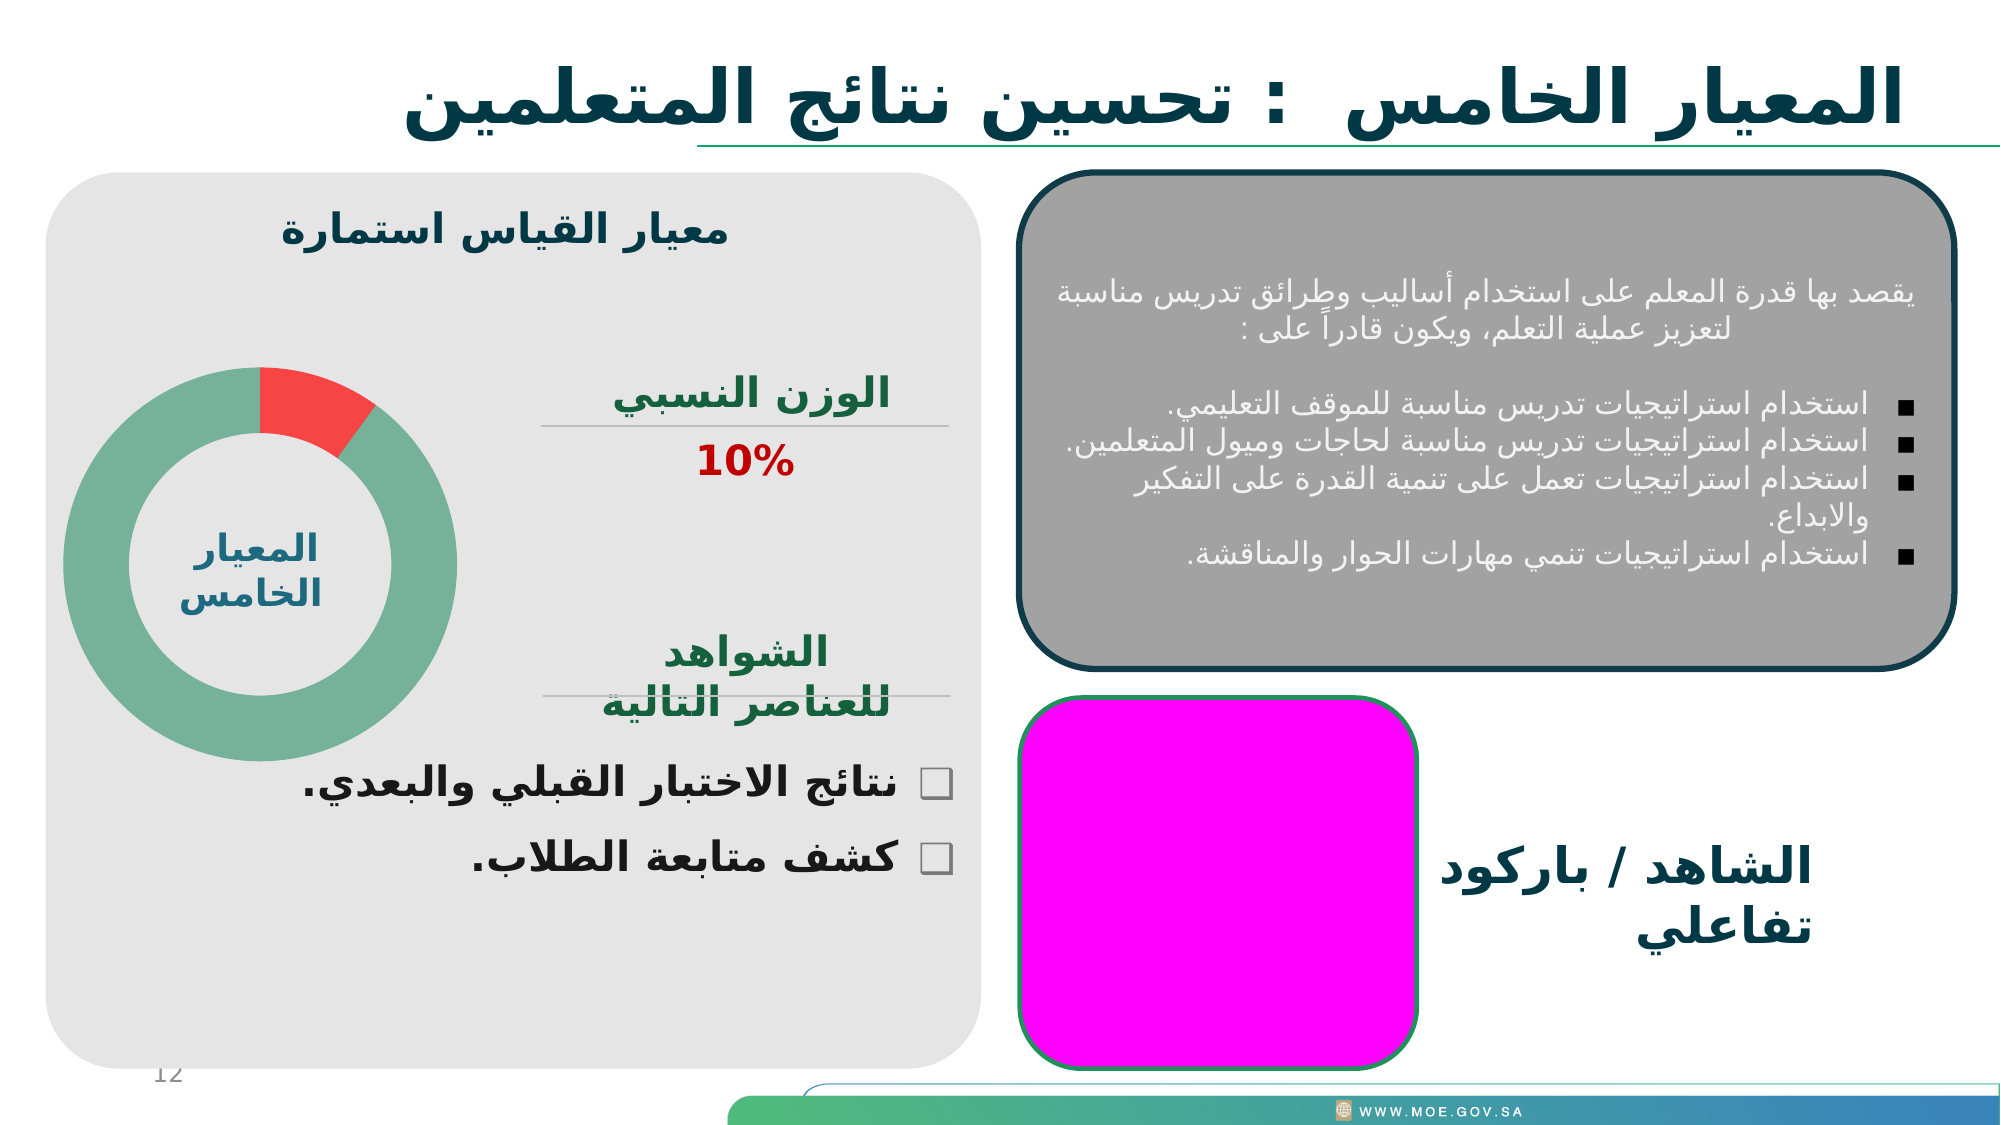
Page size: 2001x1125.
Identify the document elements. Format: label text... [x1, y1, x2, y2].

picture [725, 1082, 2000, 1125]
slide_number 12 [137, 1077, 588, 1103]
text_box [1019, 697, 1417, 1069]
text_box الشاهد / باركود تفاعلي [1417, 825, 1829, 961]
text_box المعيار الخامس : تحسين نتائج المتعلمين [18, 41, 1923, 147]
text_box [45, 172, 982, 1069]
text_box يقصد بها قدرة المعلم على استخدام أساليب وطرائق تدريس مناسبة لتعزيز عملية التعلم، ويكون قادراً على : استخدام استراتيجيات تدريس مناسبة للموقف التعليمي. استخدام استراتيجيات تدريس مناسبة لحاجات وميول المتعلمين. استخدام استراتيجيات تعمل على تنمية القدرة على التفكير والابداع. استخدام استراتيجيات تنمي مهارات الحوار والمناقشة. [1018, 172, 1955, 669]
